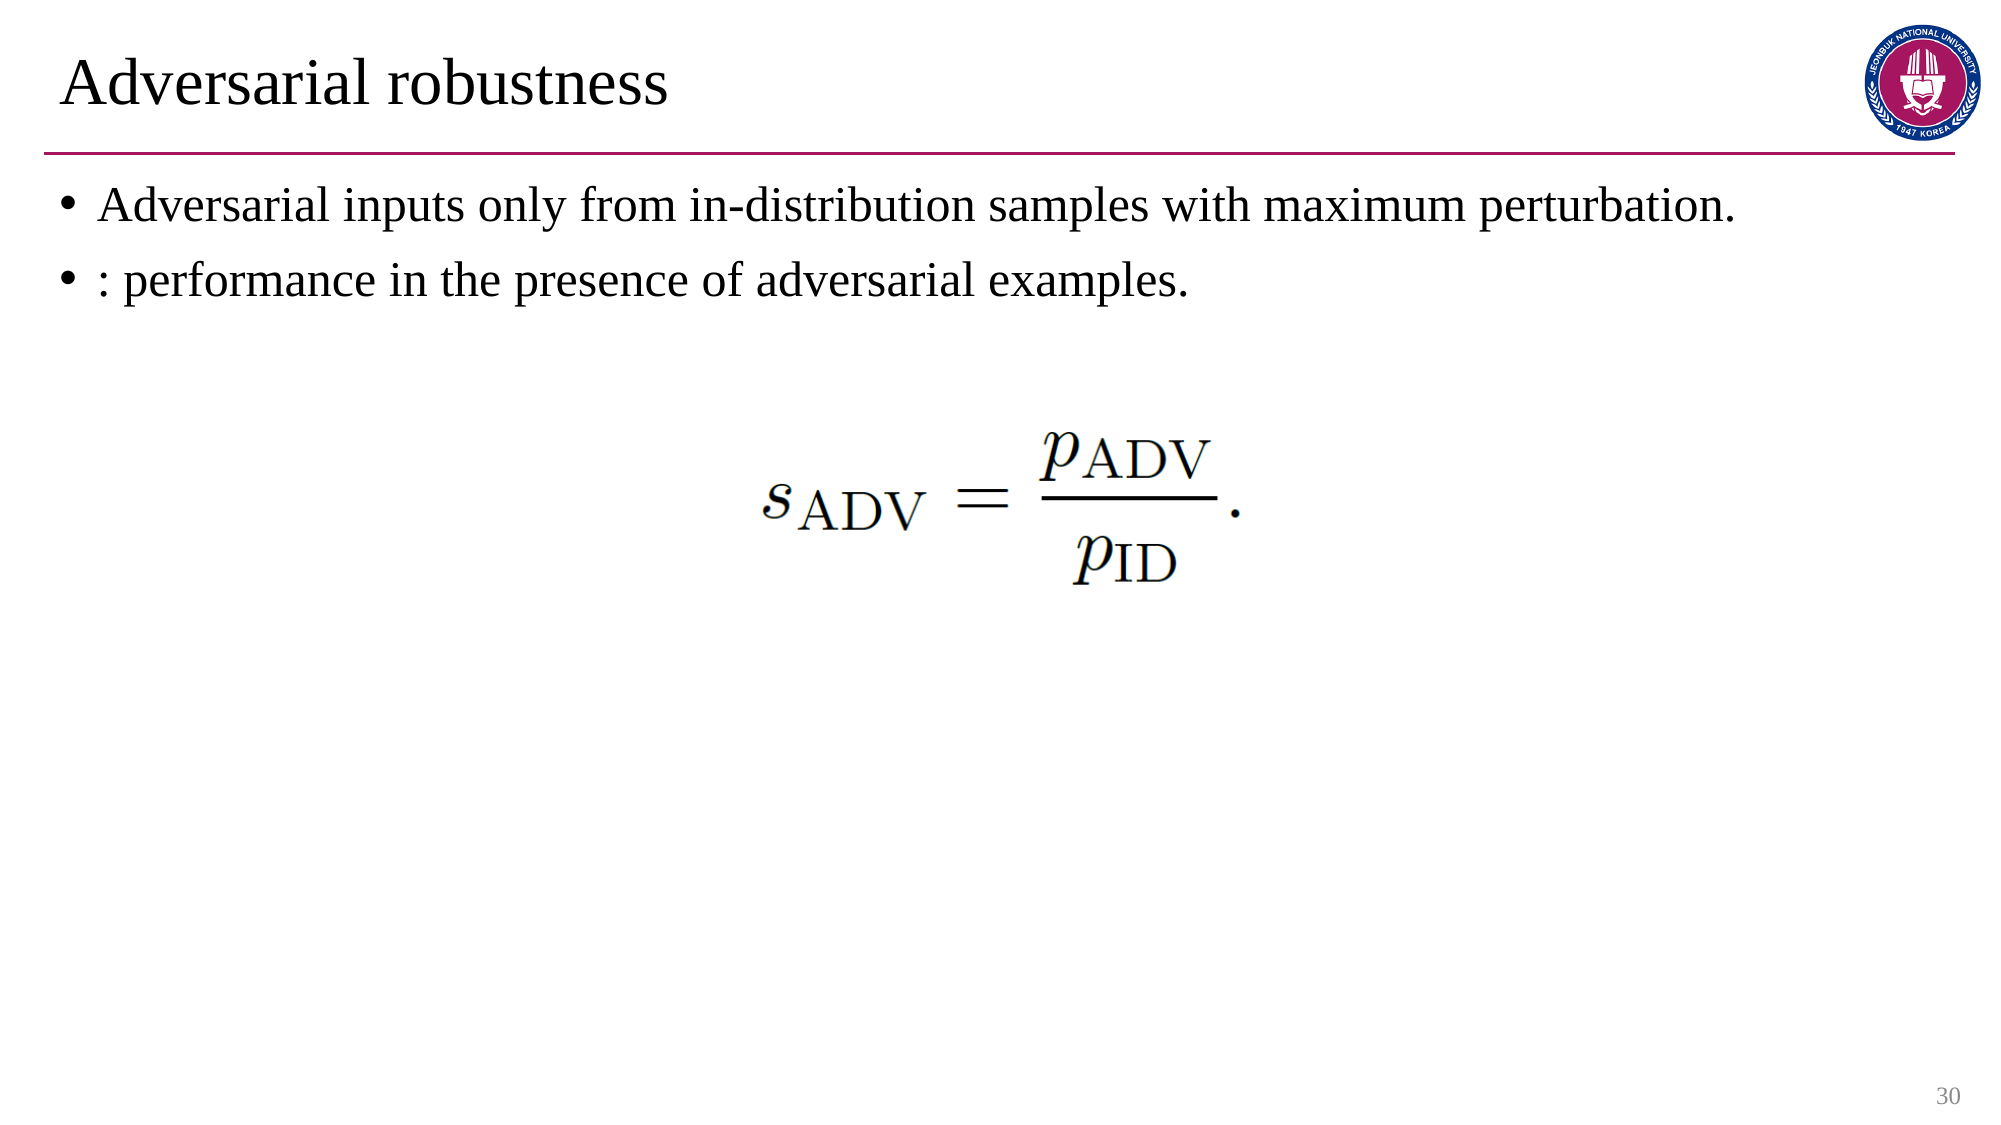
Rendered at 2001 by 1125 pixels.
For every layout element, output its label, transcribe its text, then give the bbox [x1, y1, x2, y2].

picture [1863, 23, 1982, 142]
title Adversarial robustness [44, 30, 1841, 136]
slide_number 30 [1897, 1065, 2000, 1125]
picture [749, 429, 1251, 602]
